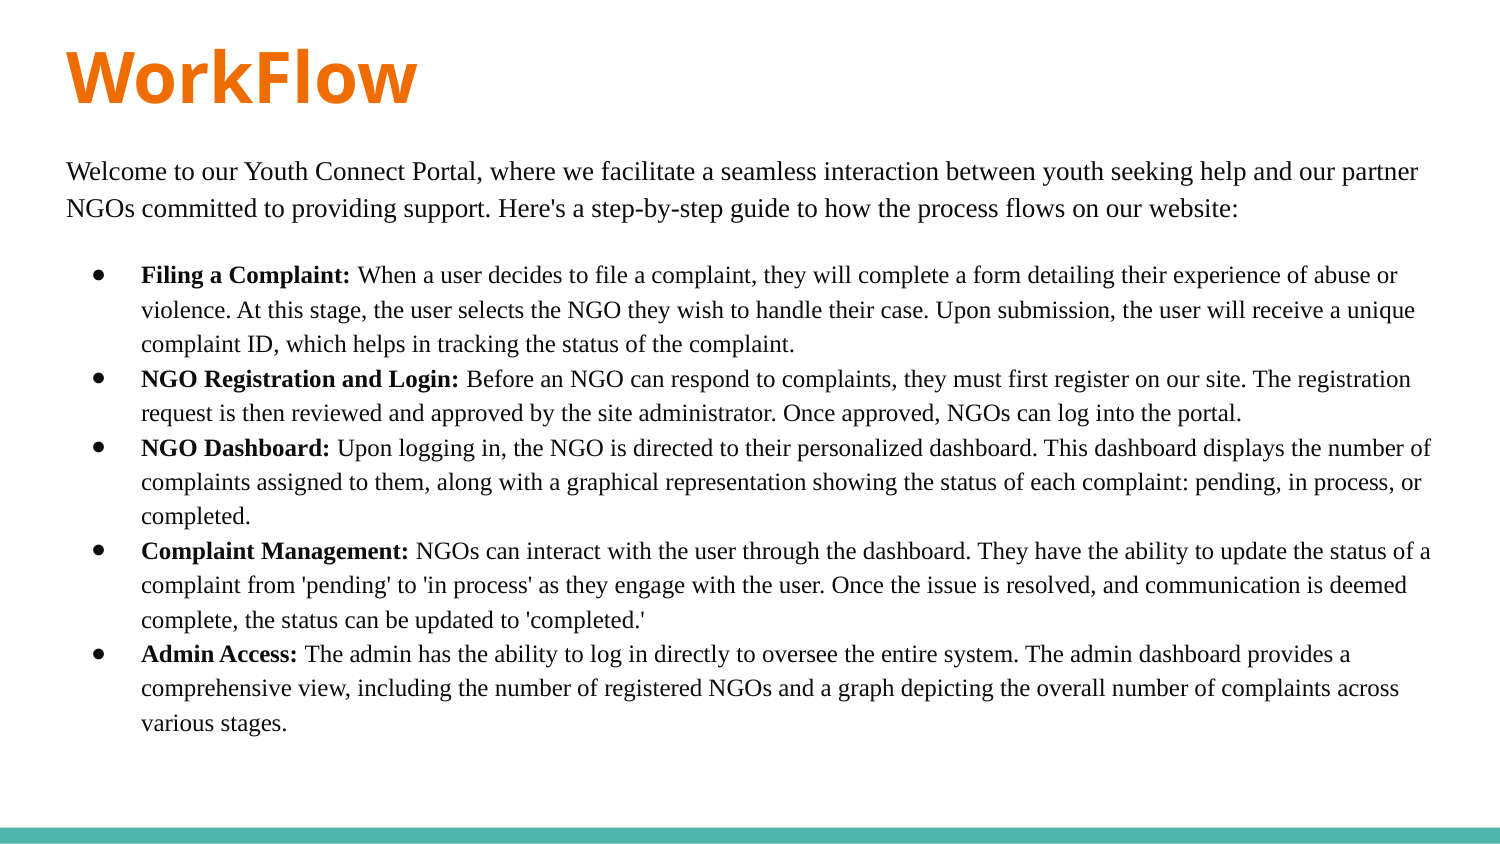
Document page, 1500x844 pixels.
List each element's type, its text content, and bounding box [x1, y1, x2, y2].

title WorkFlow [51, 17, 1449, 133]
list Welcome to our Youth Connect Portal, where we facilitate a seamless interaction between youth seeking help and our partner NGOs committed to providing support. Here's a step-by-step guide to how the process flows on our website: Filing a Complaint: When a user decides to file a complaint, they will complete a form detailing their experience of abuse or violence. At this stage, the user selects the NGO they wish to handle their case. Upon submission, the user will receive a unique complaint ID, which helps in tracking the status of the complaint. NGO Registration and Login: Before an NGO can respond to complaints, they must first register on our site. The registration request is then reviewed and approved by the site administrator. Once approved, NGOs can log into the portal. NGO Dashboard: Upon logging in, the NGO is directed to their personalized dashboard. This dashboard displays the number of complaints assigned to them, along with a graphical representation showing the status of each complaint: pending, in process, or completed. Complaint Management: NGOs can interact with the user through the dashboard. They have the ability to update the status of a complaint from 'pending' to 'in process' as they engage with the user. Once the issue is resolved, and communication is deemed complete, the status can be updated to 'completed.' Admin Access: The admin has the ability to log in directly to oversee the entire system. The admin dashboard provides a comprehensive view, including the number of registered NGOs and a graph depicting the overall number of complaints across various stages. [51, 133, 1449, 816]
